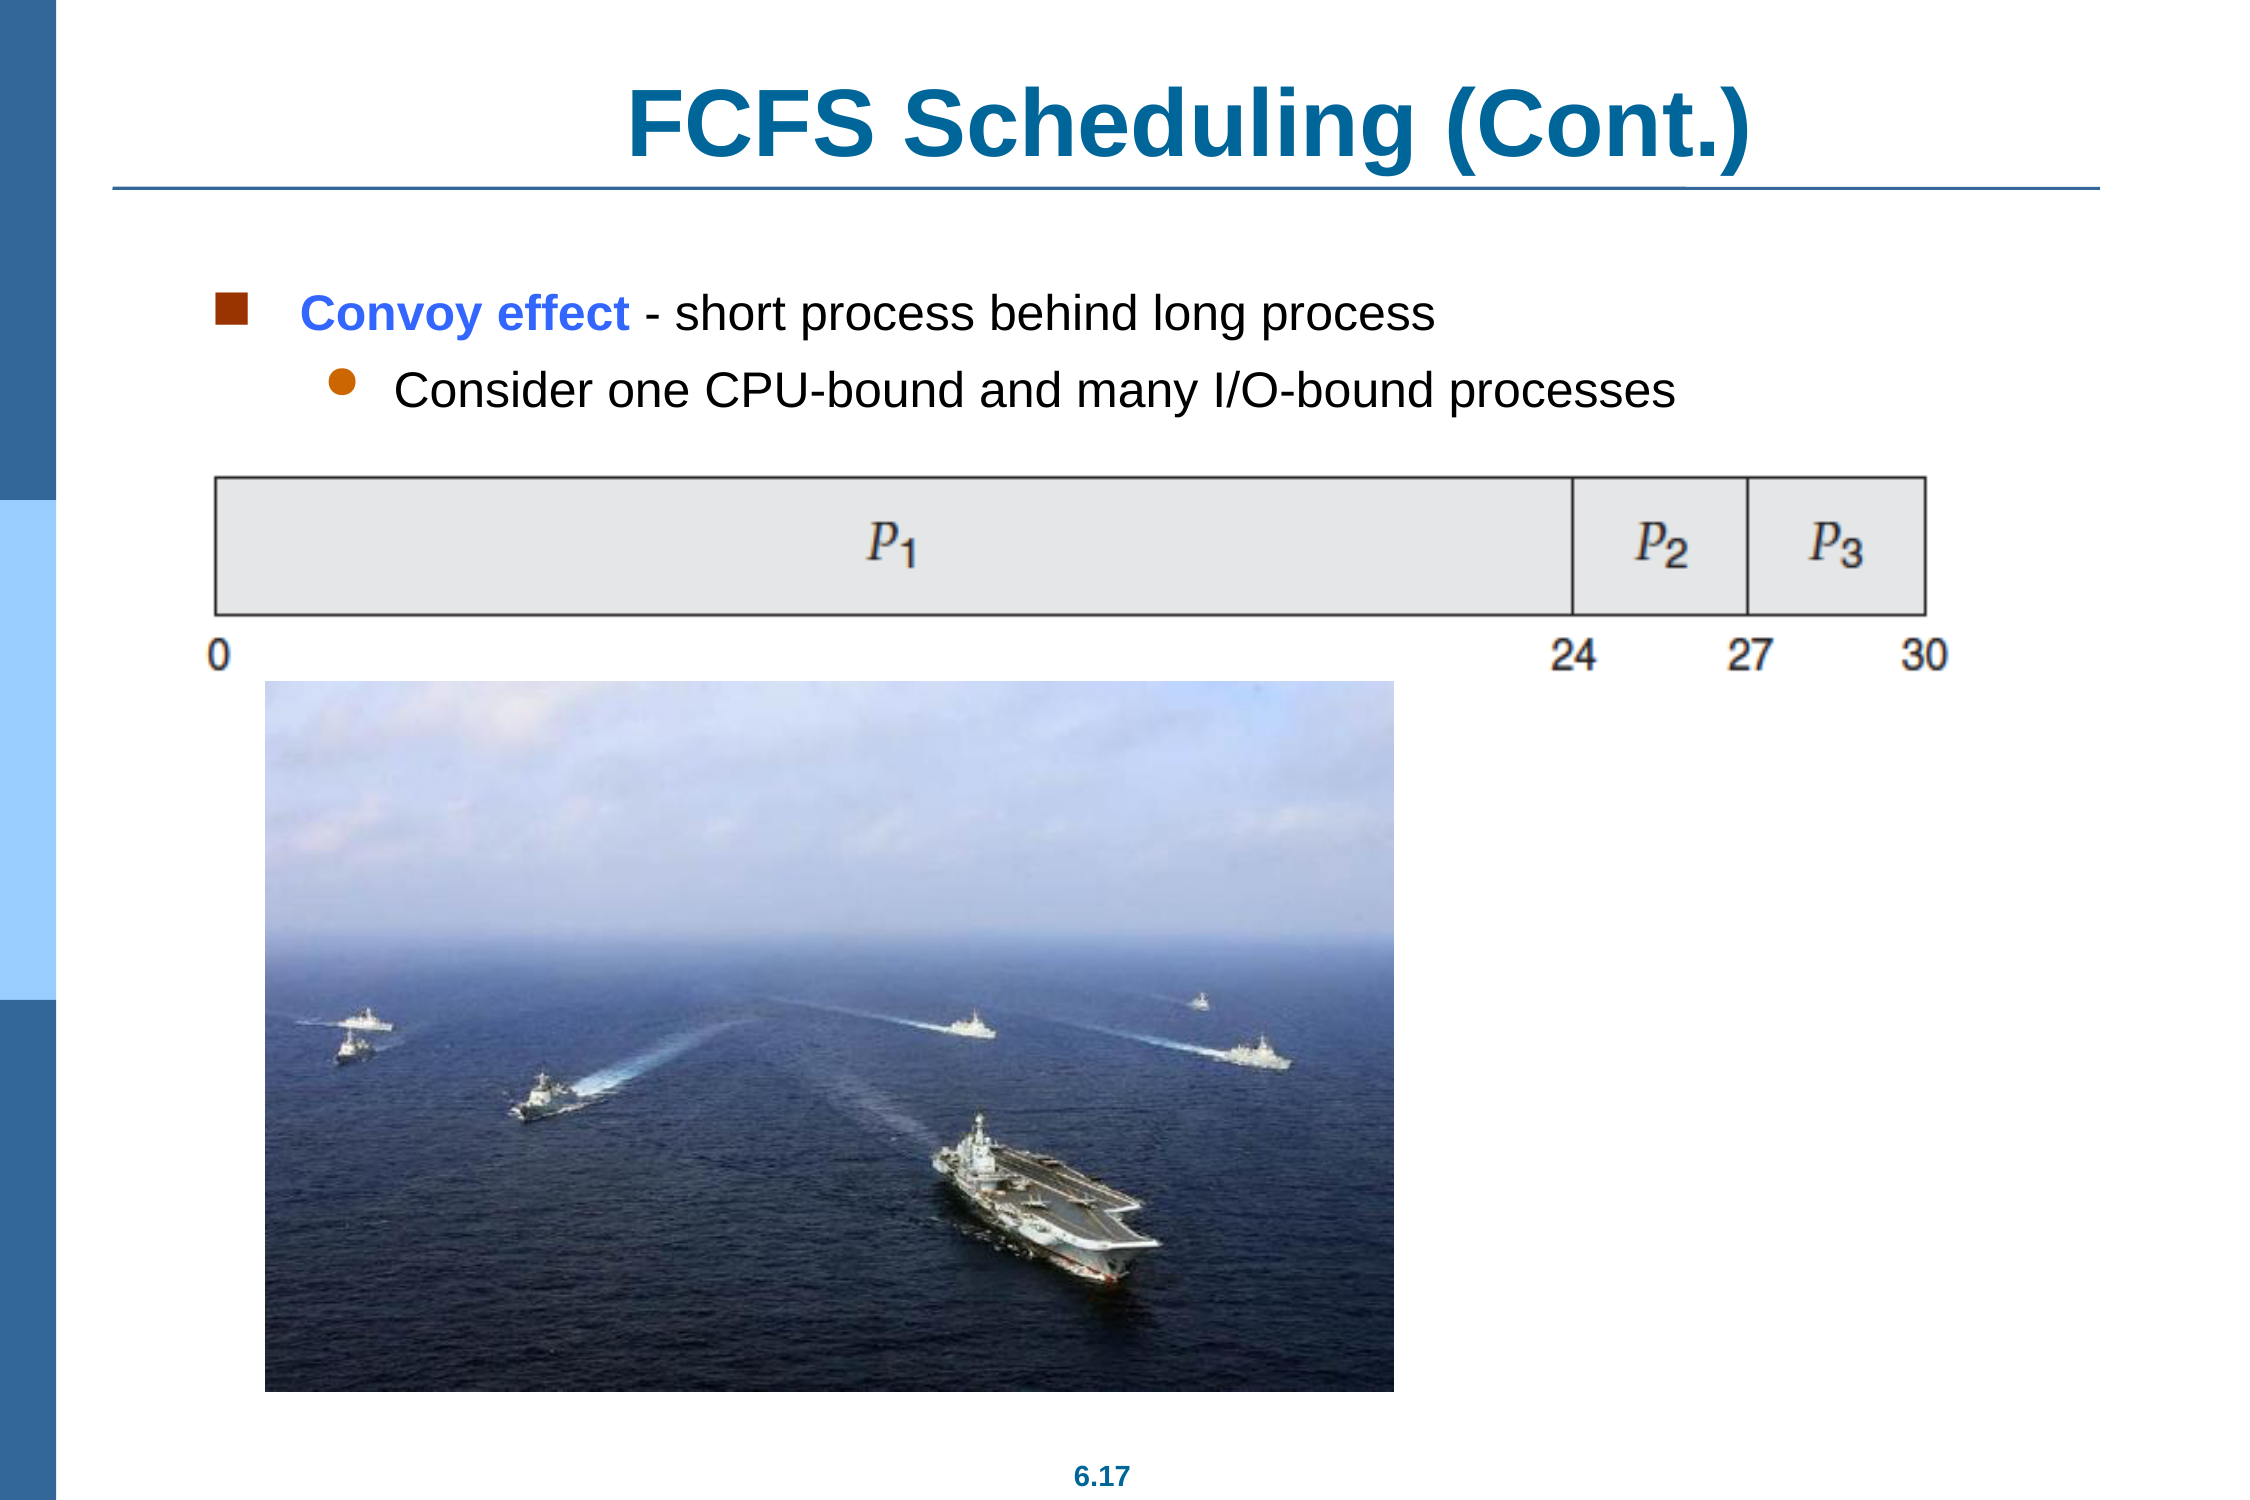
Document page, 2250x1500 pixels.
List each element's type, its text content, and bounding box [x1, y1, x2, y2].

list Convoy effect - short process behind long process Consider one CPU-bound and many I/O-bound processes [198, 269, 2224, 1261]
title FCFS Scheduling (Cont.) [241, 60, 2138, 187]
picture [137, 442, 1976, 1393]
